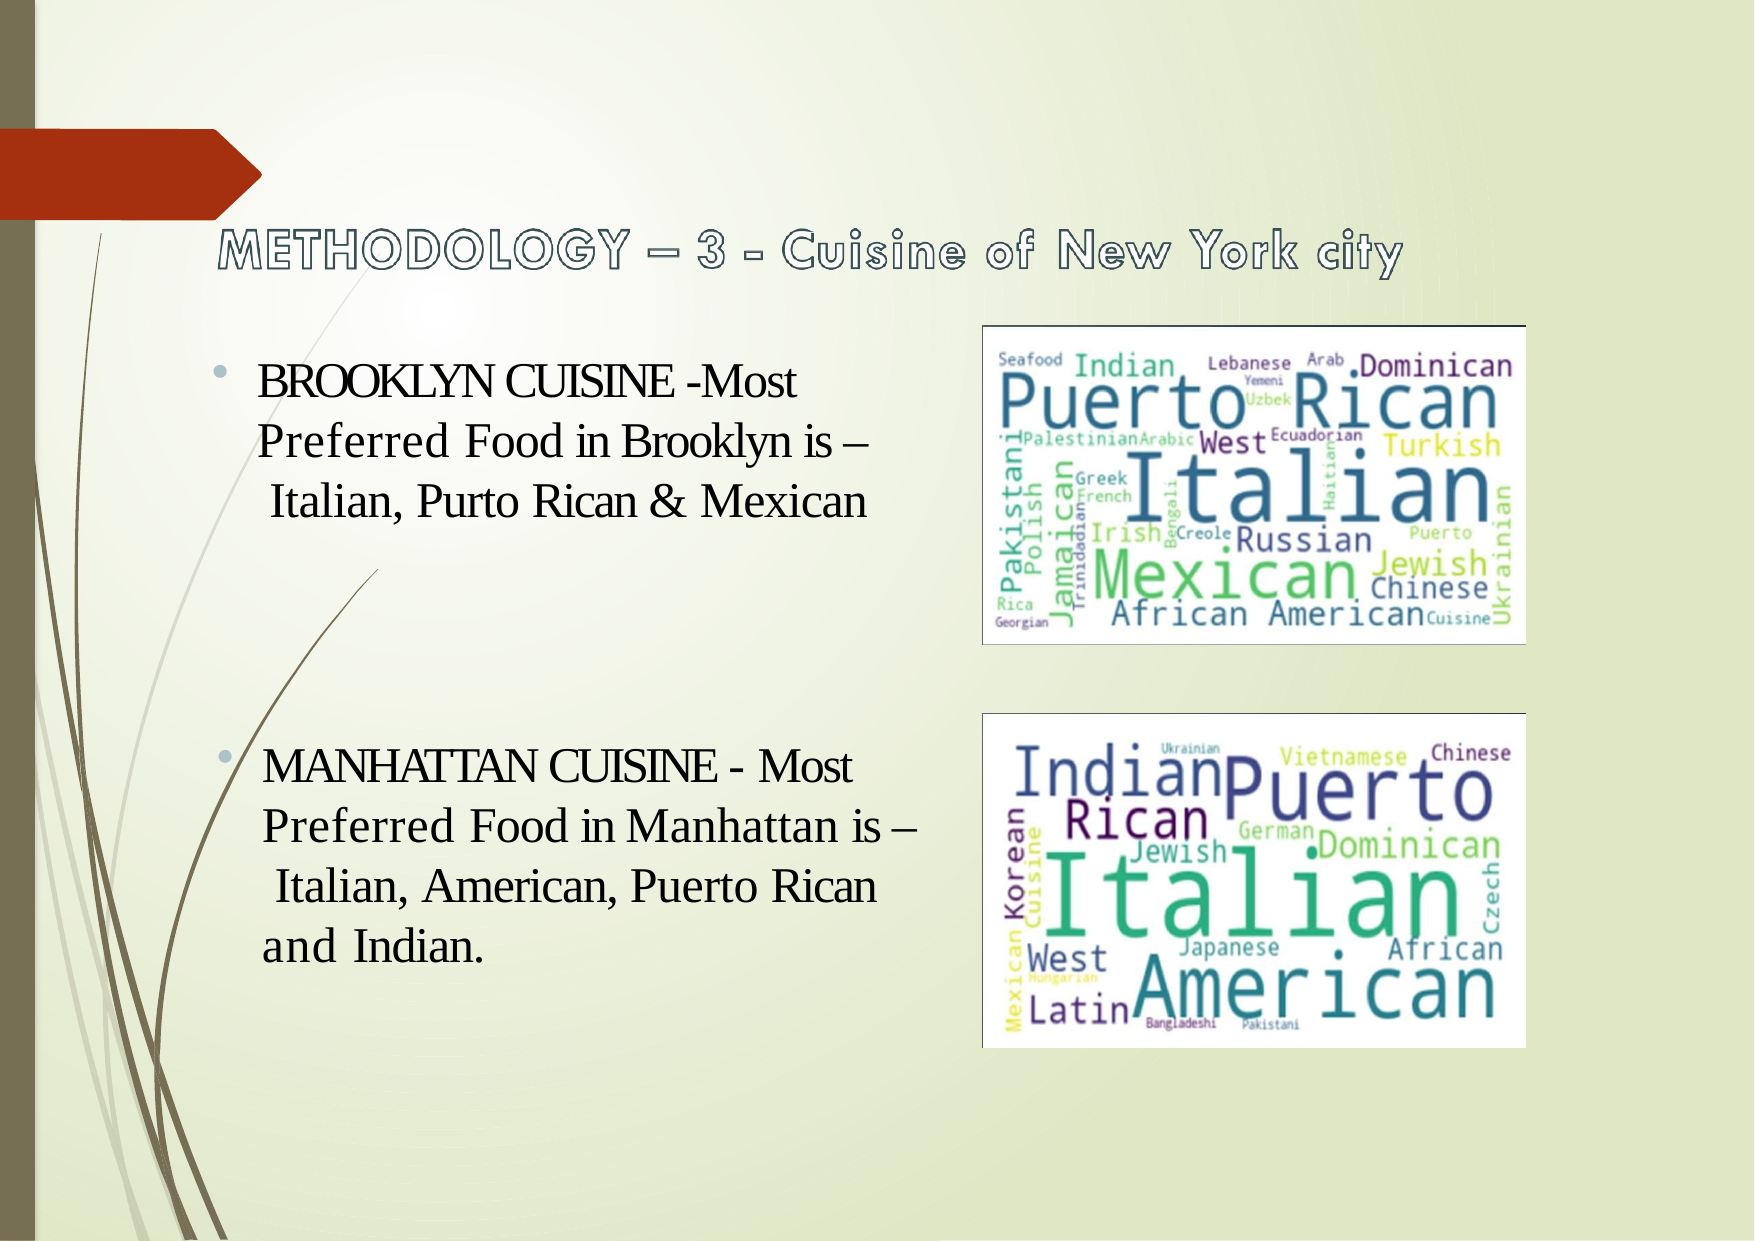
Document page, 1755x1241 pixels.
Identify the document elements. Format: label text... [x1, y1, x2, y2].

text_box MANHATTAN CUISINE - Most Preferred Food in Manhattan is – Italian, American, Puerto Rican and Indian. [214, 730, 926, 973]
text_box [982, 713, 1526, 1048]
text_box [744, 250, 763, 261]
text_box BROOKLYN CUISINE -Most Preferred Food in Brooklyn is – Italian, Purto Rican & Mexican [209, 345, 877, 528]
text_box [217, 228, 631, 270]
text_box [782, 228, 1404, 280]
text_box [697, 229, 725, 270]
text_box [647, 248, 680, 258]
text_box [982, 325, 1526, 645]
